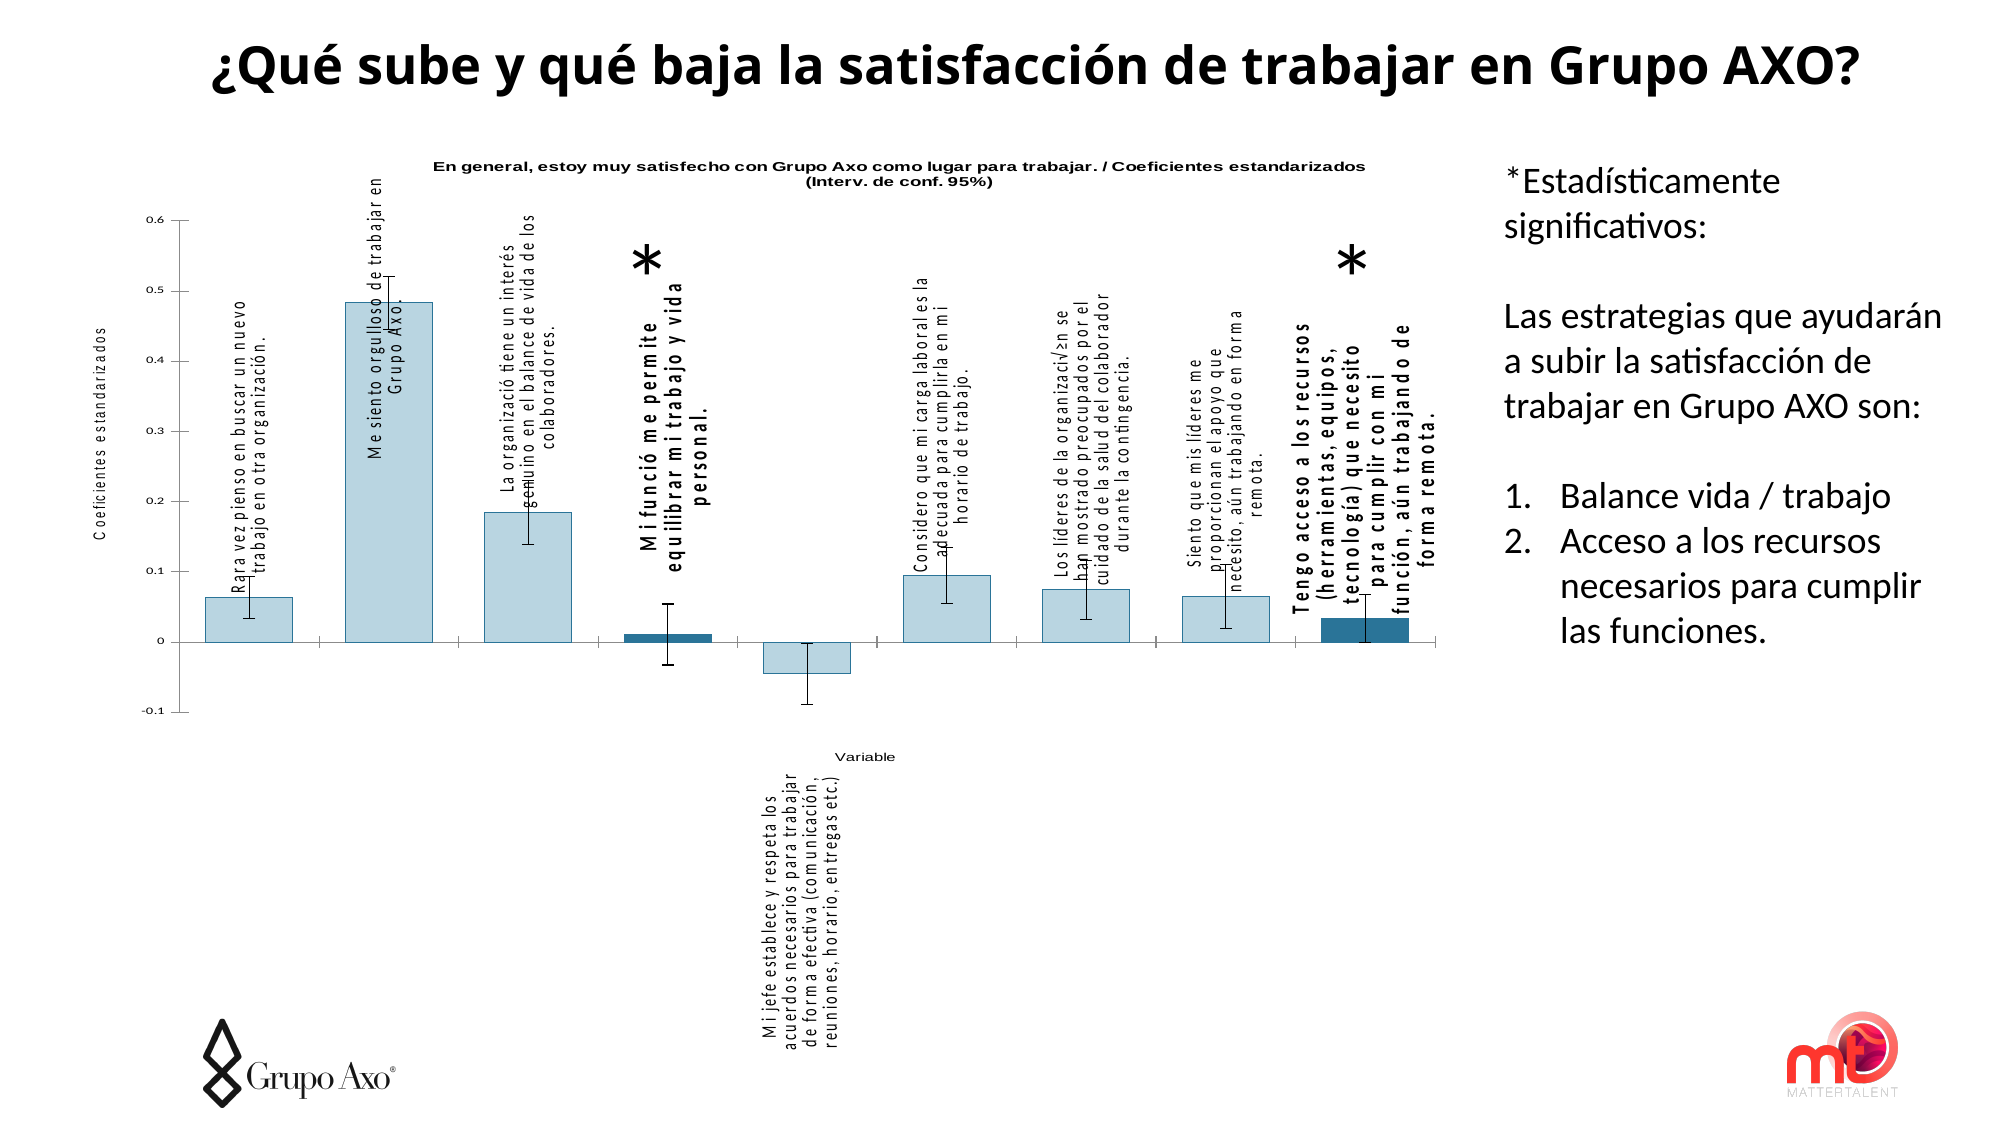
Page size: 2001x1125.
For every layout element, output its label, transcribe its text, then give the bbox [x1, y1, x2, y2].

picture [1787, 1002, 1913, 1101]
title ¿Qué sube y qué baja la satisfacción de trabajar en Grupo AXO? [196, 24, 1922, 110]
picture [195, 1014, 401, 1112]
text_box *Estadísticamente significativos: Las estrategias que ayudarán a subir la satisfacción de trabajar en Grupo AXO son: Balance vida / trabajo Acceso a los recursos necesarios para cumplir las funciones. [1489, 148, 1969, 658]
chart [57, 148, 1464, 1050]
